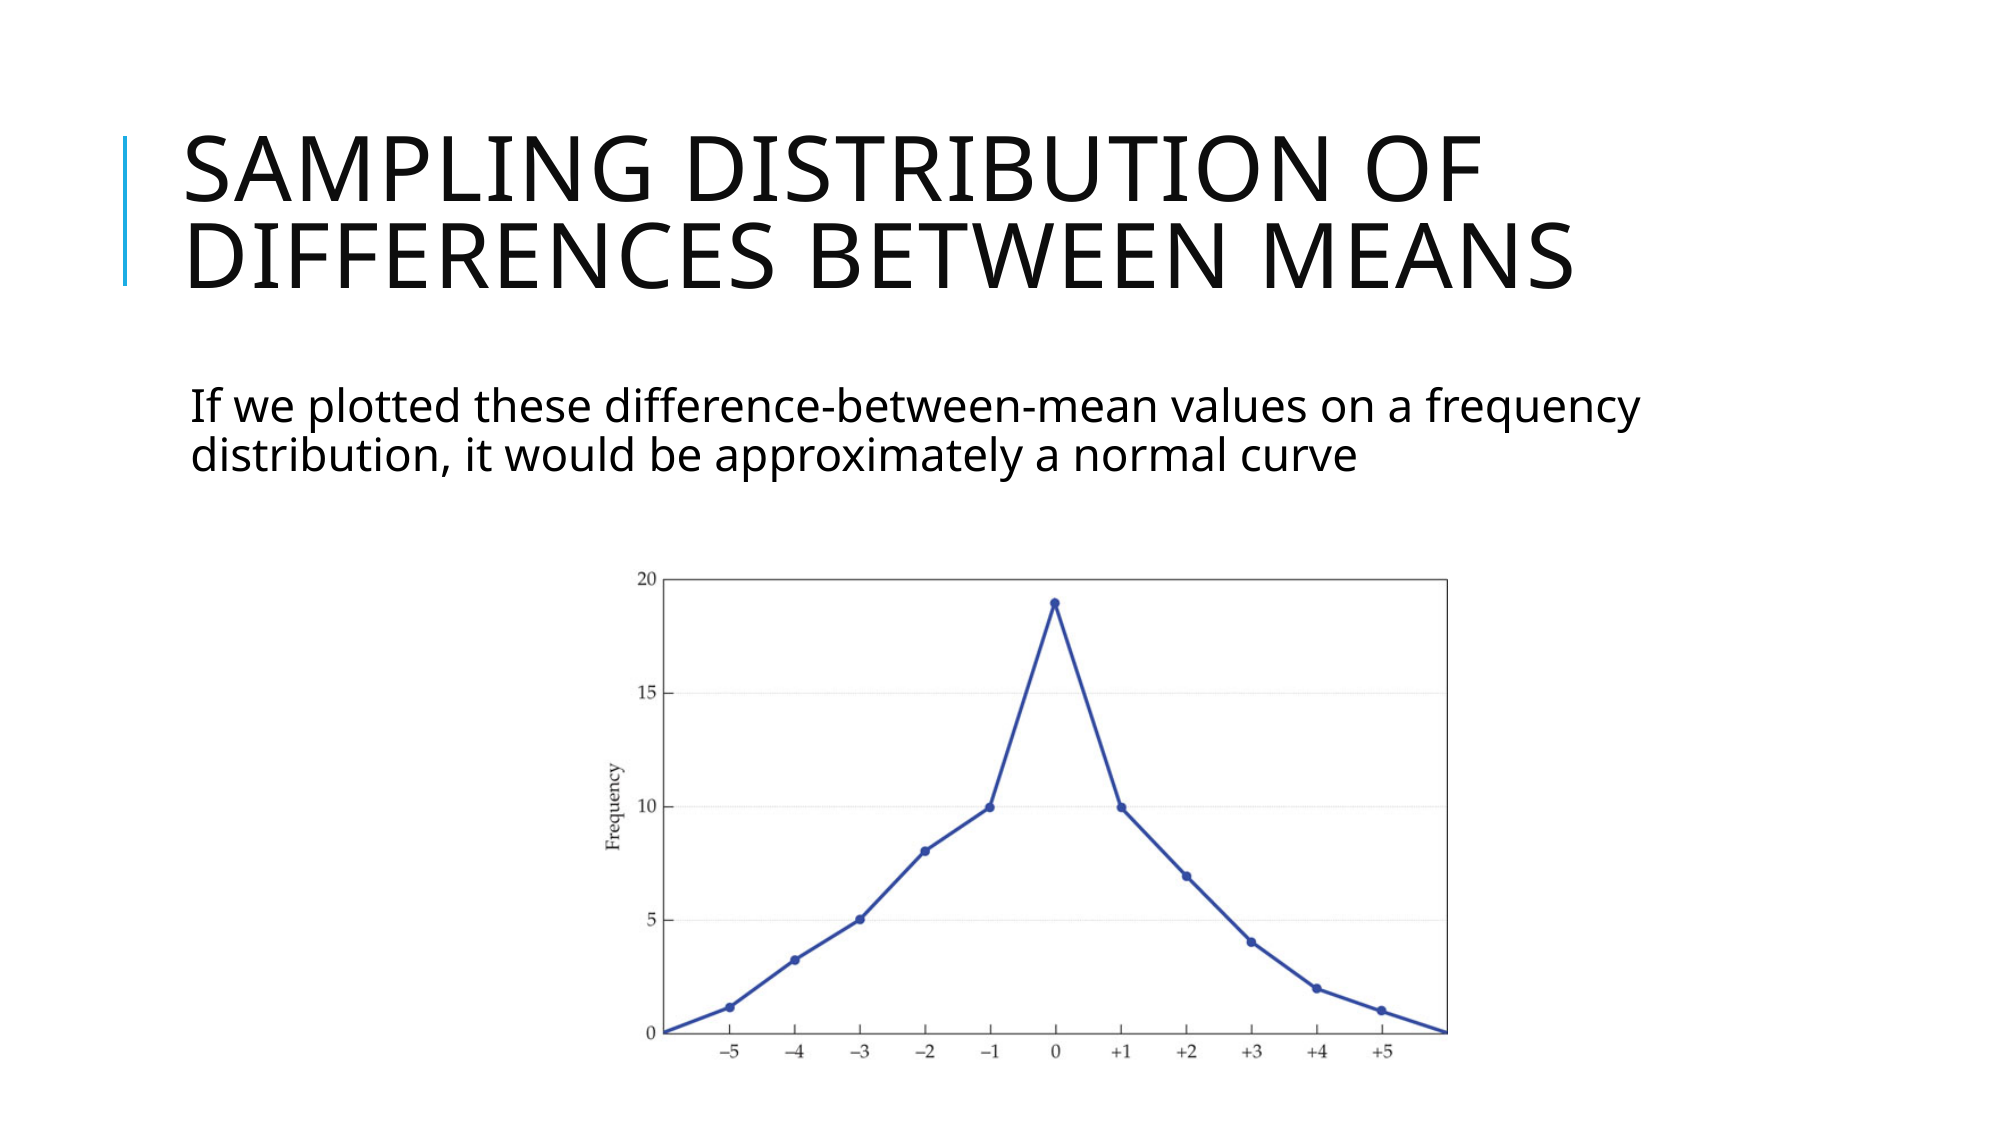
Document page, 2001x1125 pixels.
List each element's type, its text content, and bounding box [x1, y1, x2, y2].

list If we plotted these difference-between-mean values on a frequency distribution, it would be approximately a normal curve [168, 375, 1763, 1035]
picture [603, 568, 1448, 1063]
title Sampling Distribution of Differences between Means [168, 96, 1763, 342]
